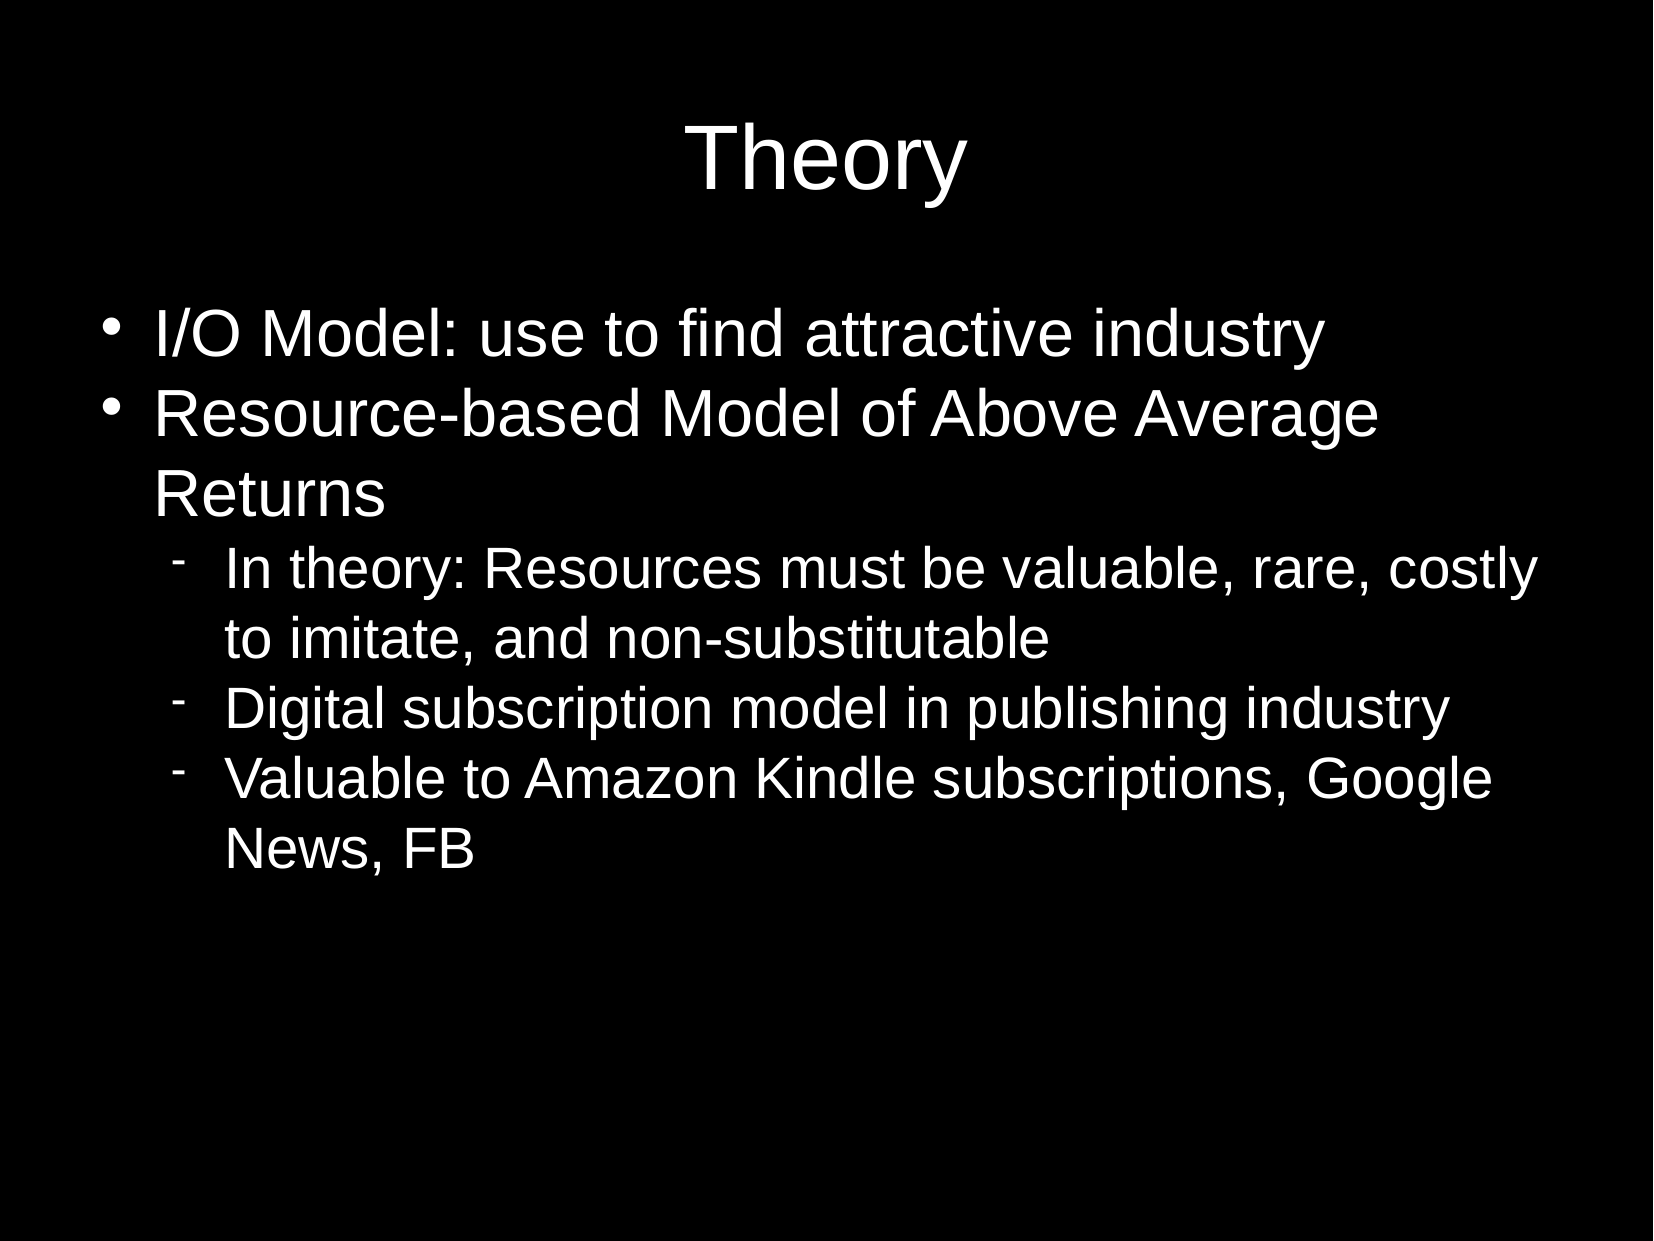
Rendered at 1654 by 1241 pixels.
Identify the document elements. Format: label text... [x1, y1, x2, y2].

text_box Theory [82, 49, 1571, 257]
text_box I/O Model: use to find attractive industry Resource-based Model of Above Average Returns In theory: Resources must be valuable, rare, costly to imitate, and non-substitutable Digital subscription model in publishing industry Valuable to Amazon Kindle subscriptions, Google News, FB [82, 290, 1571, 1010]
